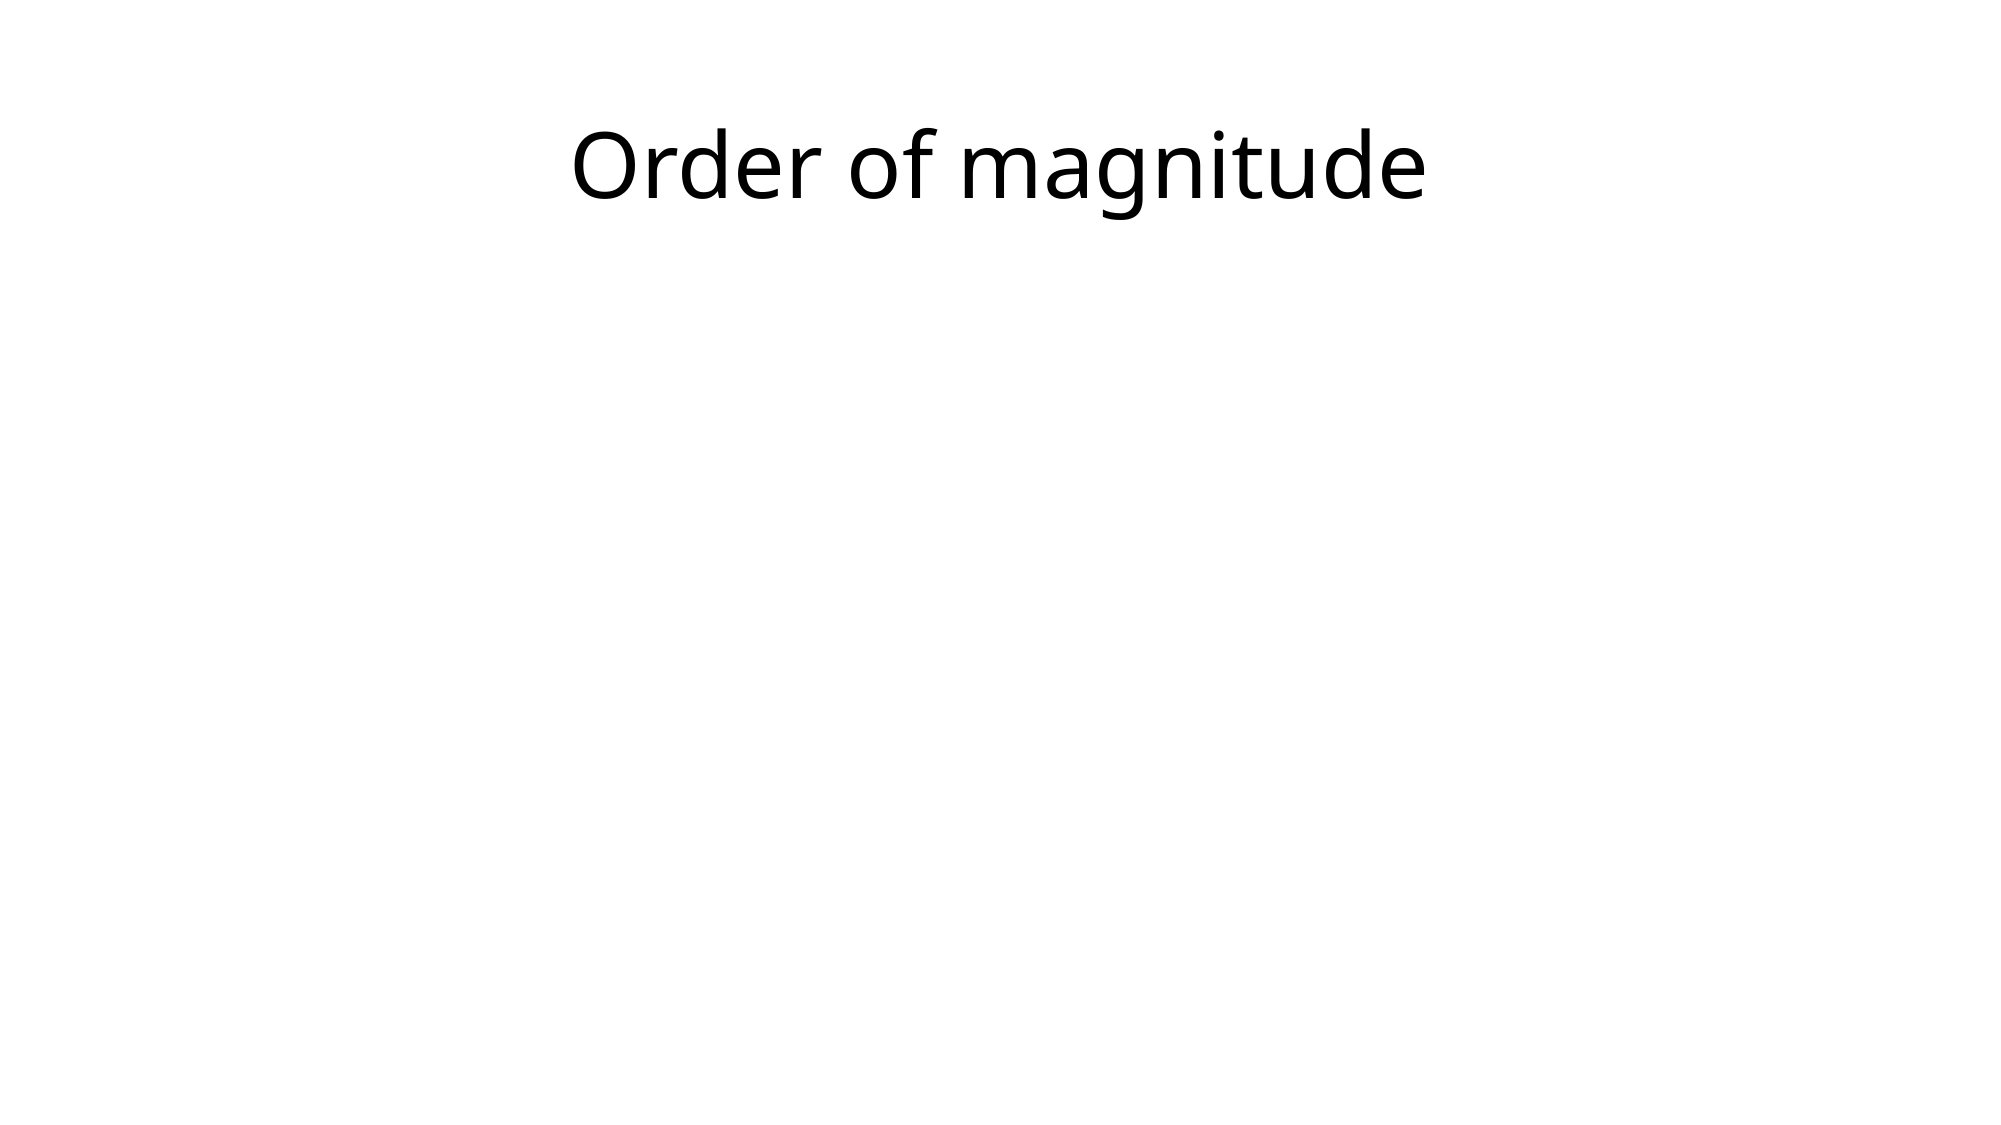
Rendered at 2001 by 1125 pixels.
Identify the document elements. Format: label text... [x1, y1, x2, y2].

title Order of magnitude [137, 59, 1863, 278]
